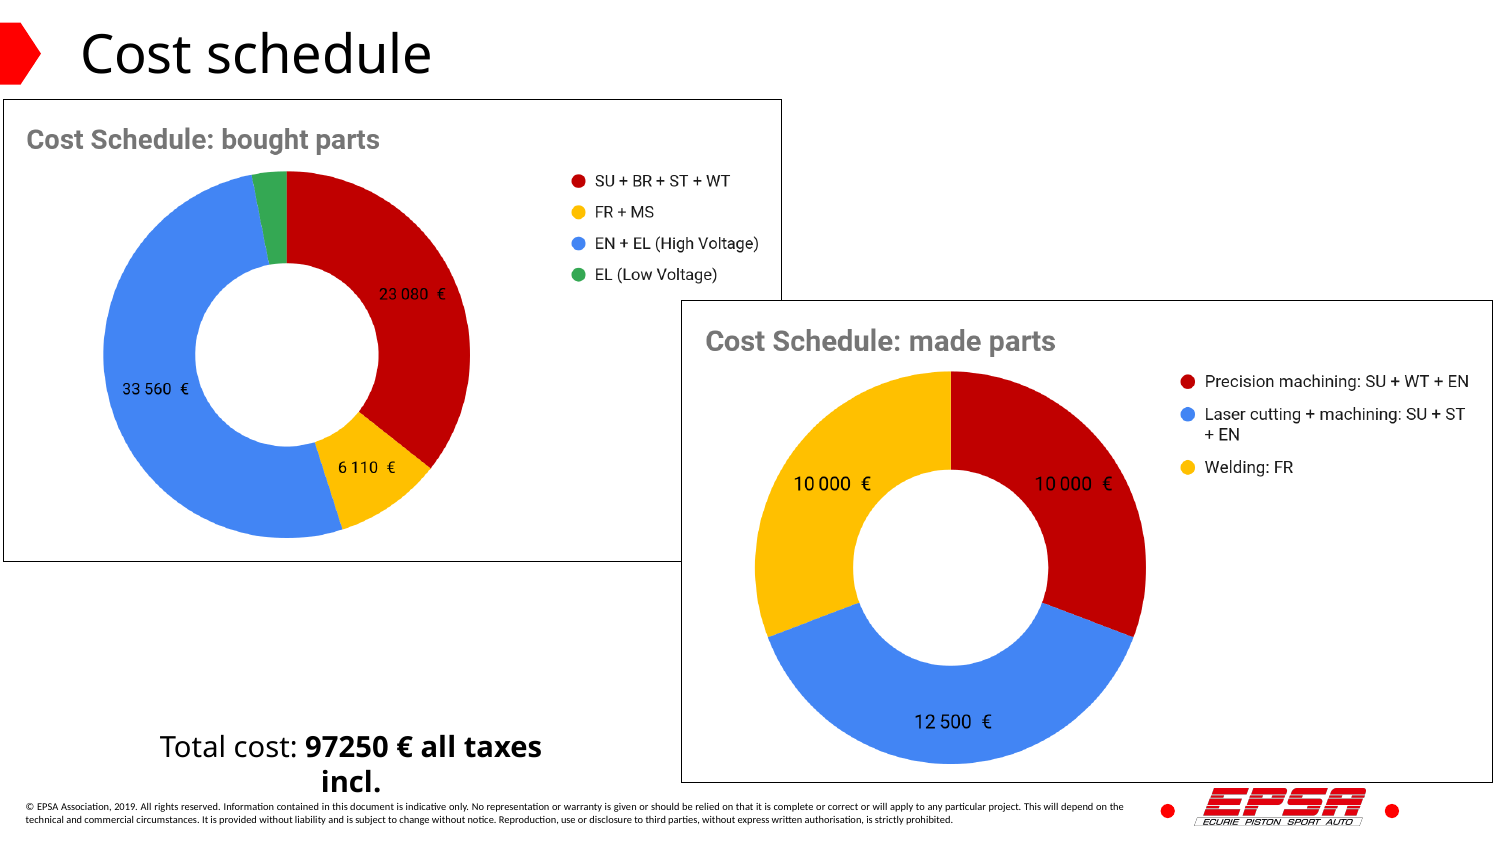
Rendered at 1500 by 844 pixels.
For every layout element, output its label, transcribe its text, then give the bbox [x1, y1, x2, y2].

text_box Total cost: 97250 € all taxes incl. [126, 721, 576, 806]
picture [3, 98, 1493, 783]
title Cost schedule [72, 21, 1442, 90]
picture [1194, 788, 1366, 826]
